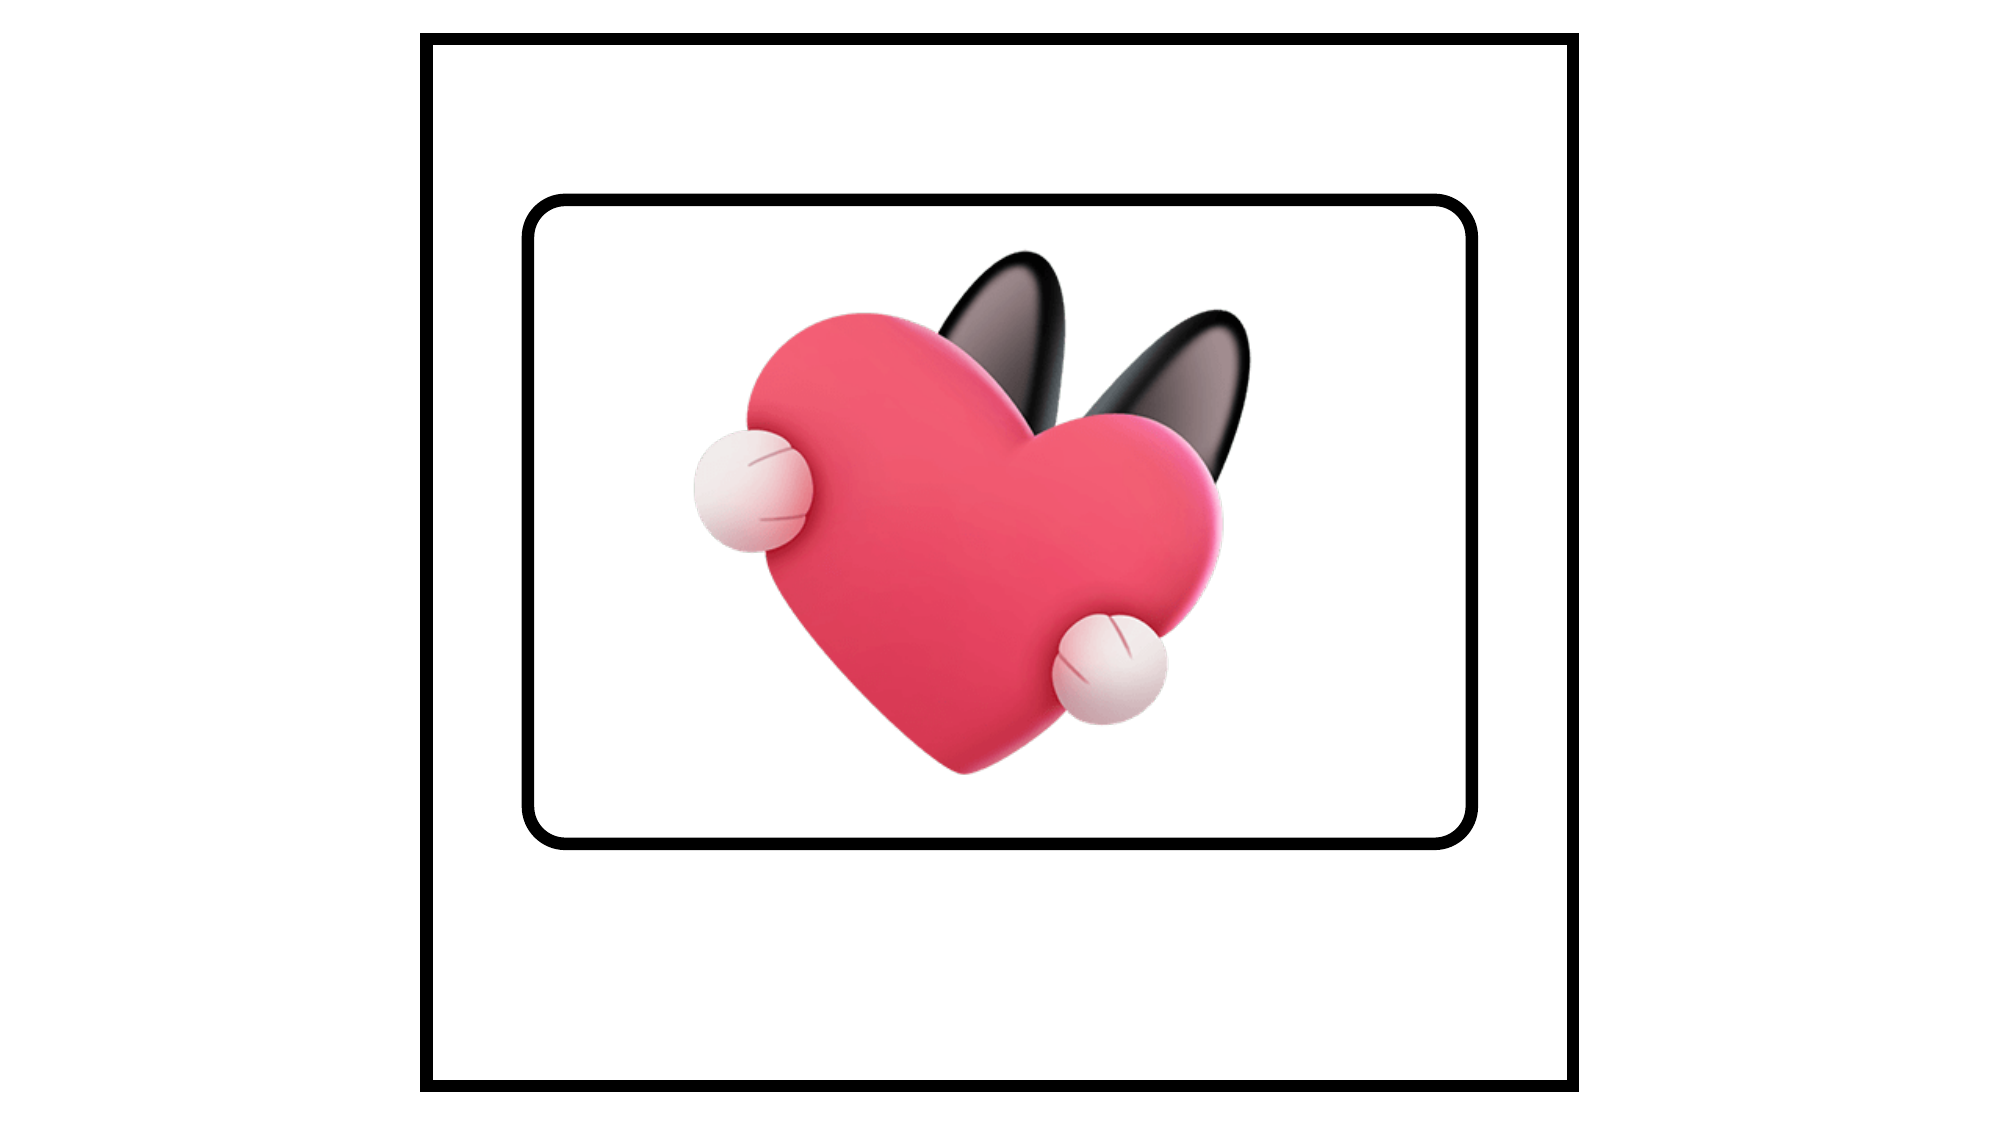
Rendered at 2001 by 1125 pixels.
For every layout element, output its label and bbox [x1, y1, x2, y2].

picture [660, 199, 1286, 825]
text_box [426, 38, 1574, 1087]
